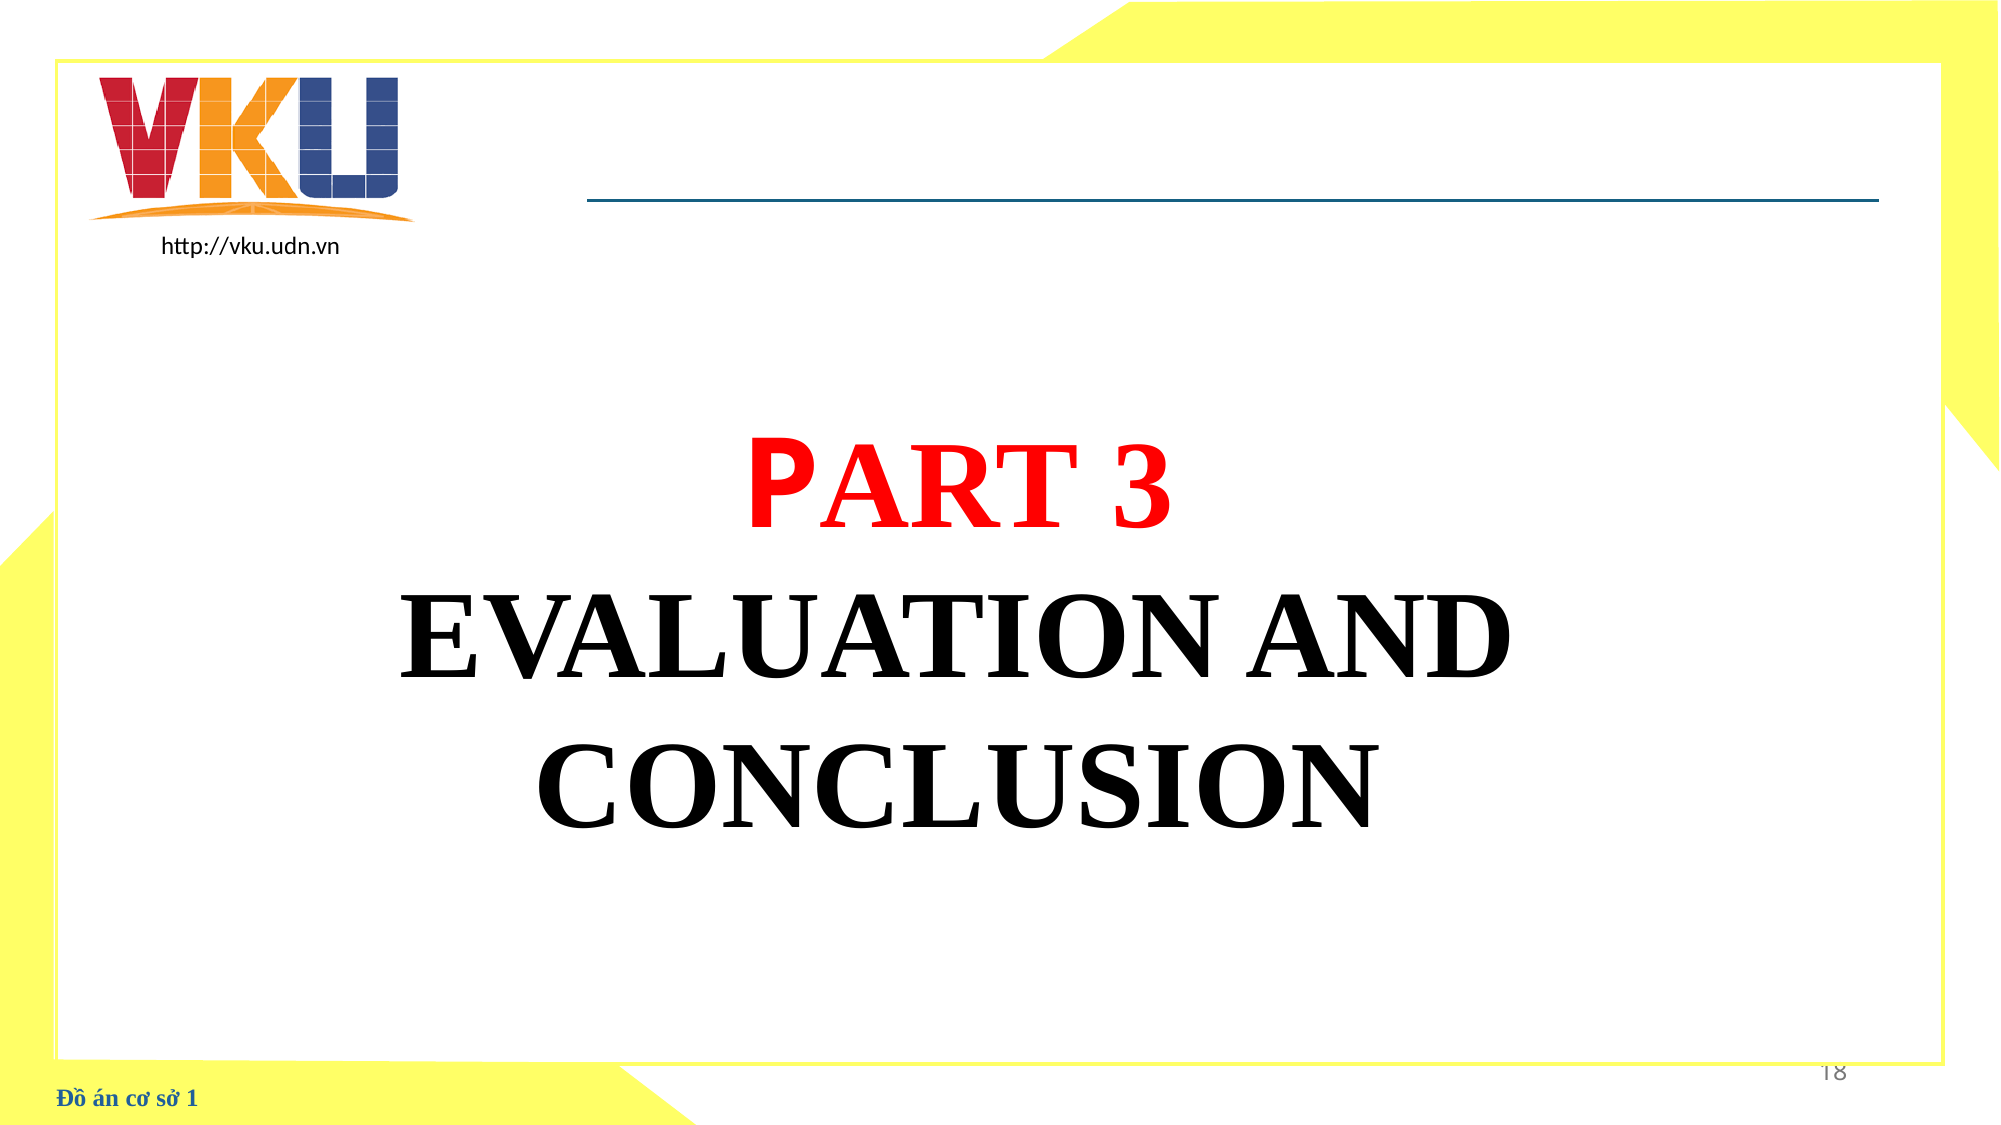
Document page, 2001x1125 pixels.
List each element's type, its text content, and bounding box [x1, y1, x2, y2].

text_box PART 3 EVALUATION AND CONCLUSION [0, 394, 1916, 860]
picture [80, 70, 415, 223]
